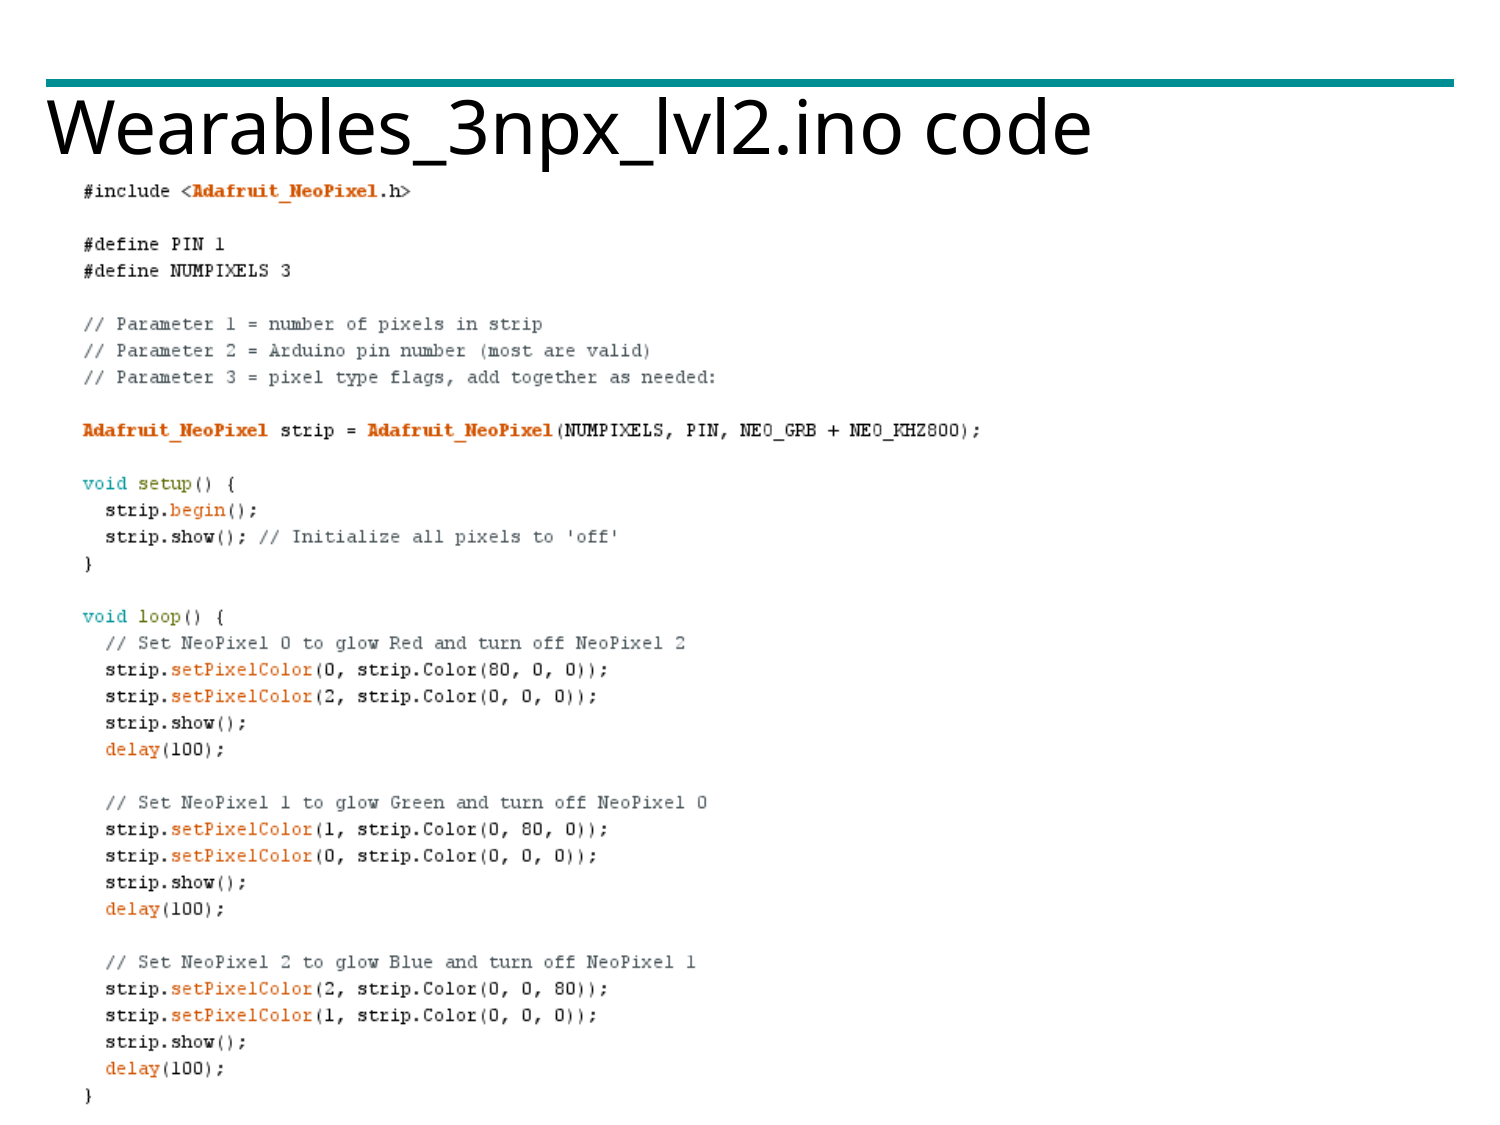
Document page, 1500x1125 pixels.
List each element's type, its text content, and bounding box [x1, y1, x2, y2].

title Wearables_3npx_lvl2.ino code [34, 90, 1442, 170]
picture [77, 180, 988, 1109]
